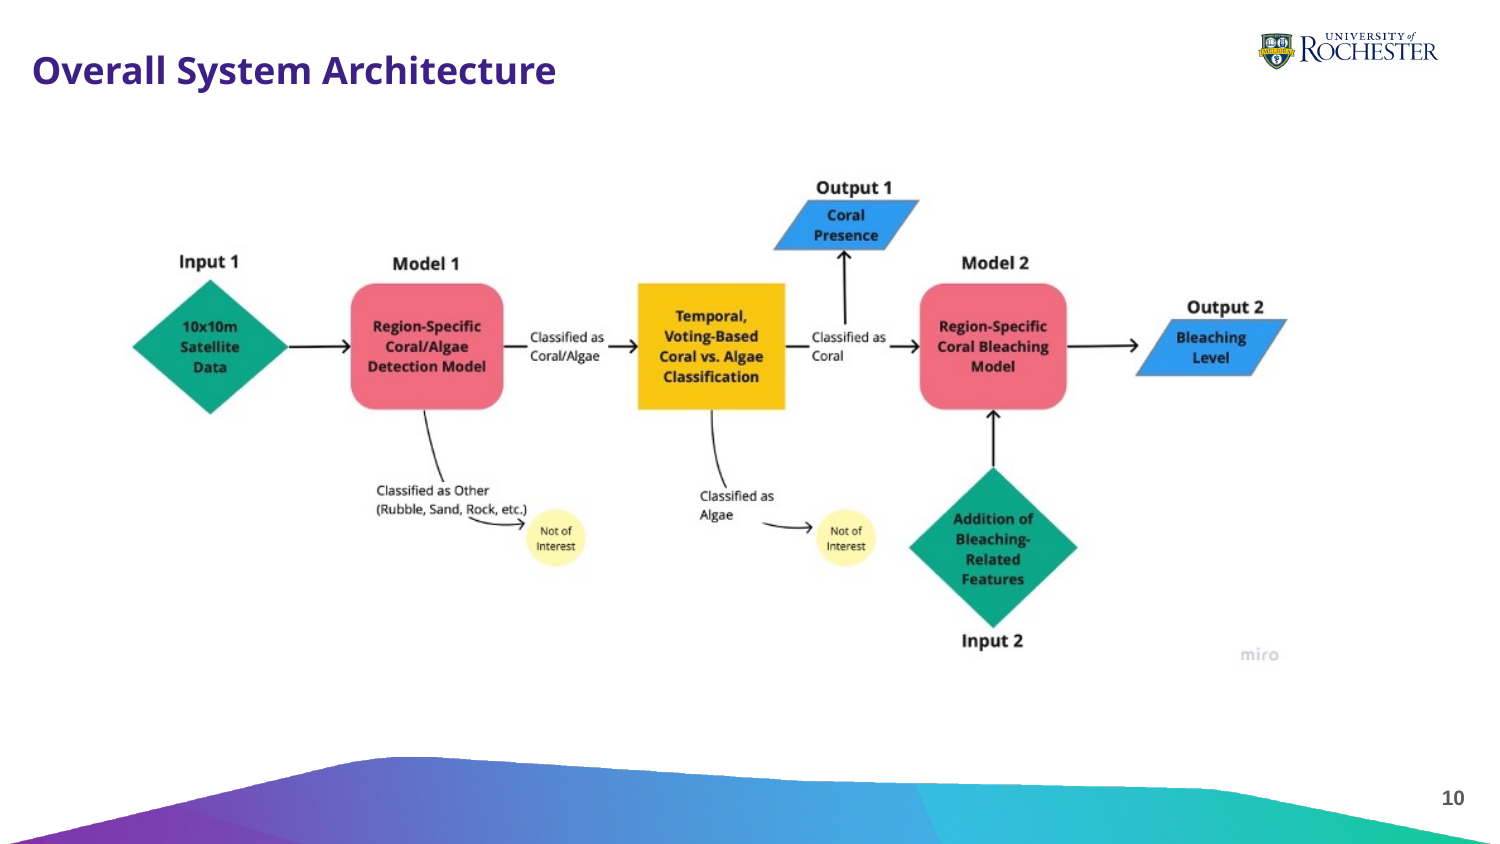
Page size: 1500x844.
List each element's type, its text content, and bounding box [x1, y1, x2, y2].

picture [1256, 32, 1439, 70]
title Overall System Architecture [16, 22, 1415, 117]
picture [0, 757, 1500, 844]
picture [125, 155, 1306, 689]
